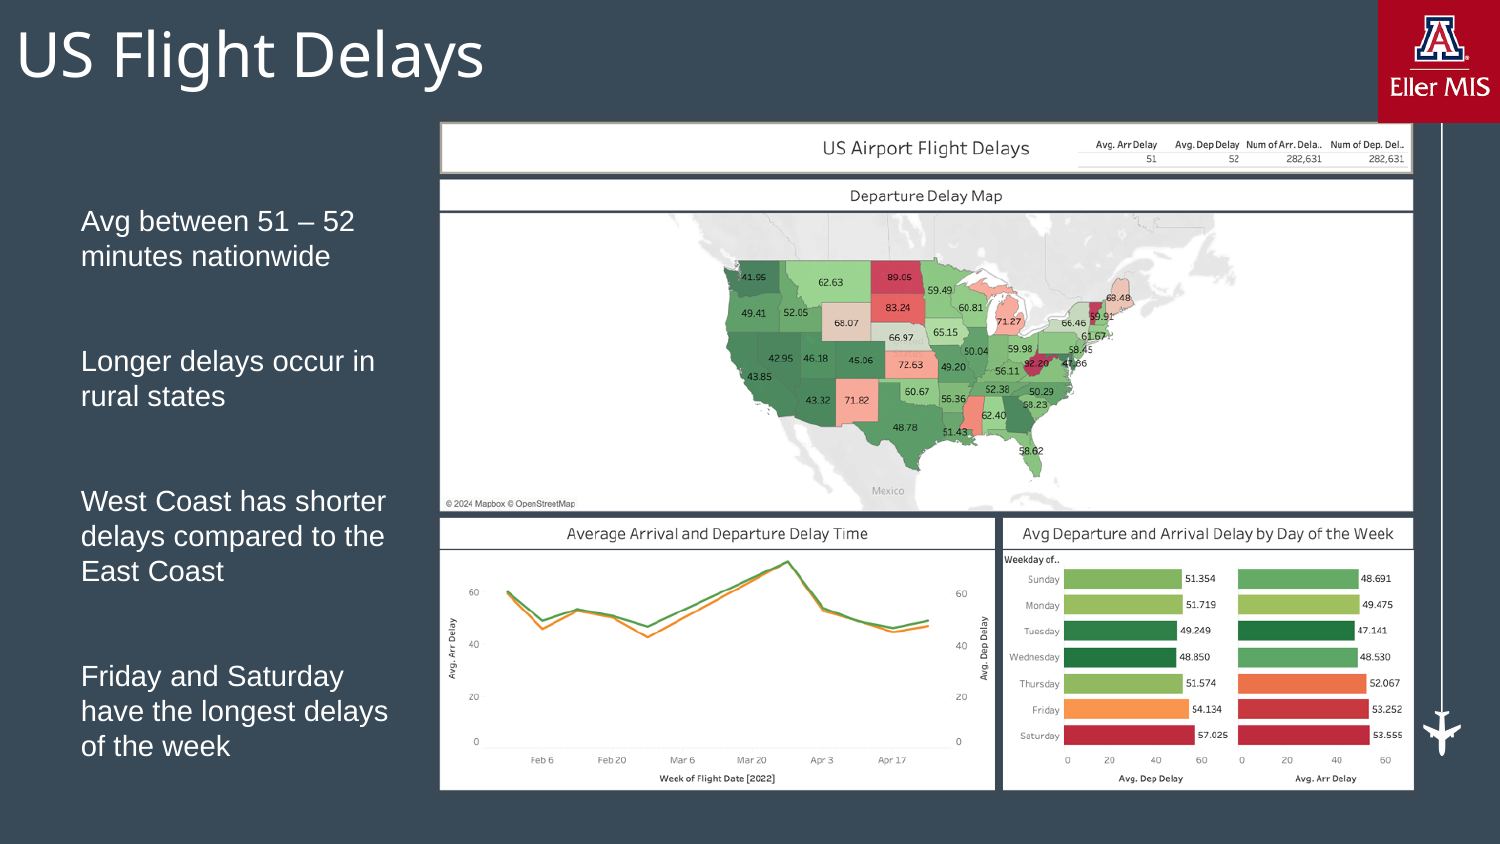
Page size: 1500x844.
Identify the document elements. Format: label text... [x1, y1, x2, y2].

picture [430, 0, 1500, 799]
text_box Avg between 51 – 52 minutes nationwide Longer delays occur in rural states West Coast has shorter delays compared to the East Coast Friday and Saturday have the longest delays of the week [66, 195, 425, 770]
text_box US Flight Delays [0, 0, 1264, 94]
